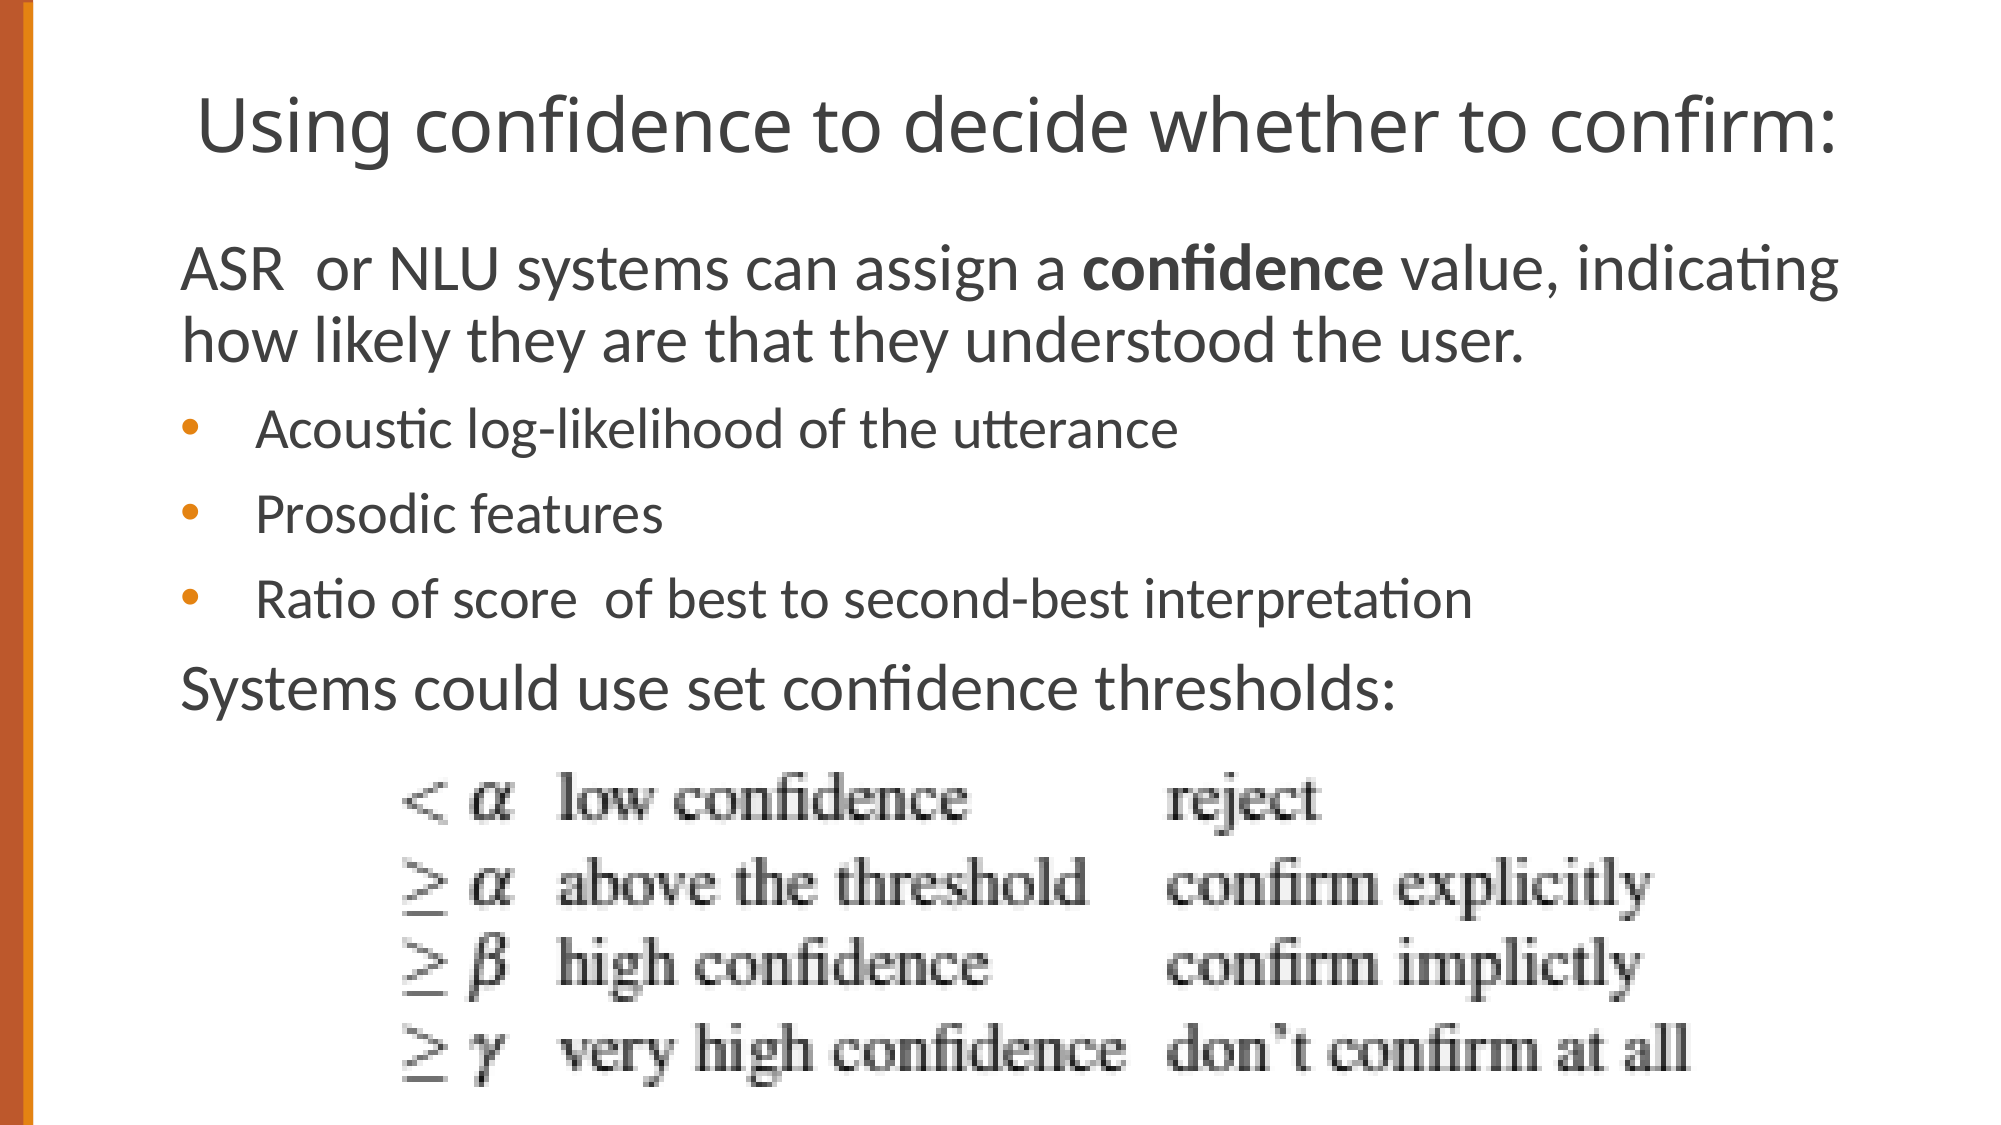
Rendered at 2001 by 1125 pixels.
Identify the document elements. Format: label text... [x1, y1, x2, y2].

list ASR or NLU systems can assign a confidence value, indicating how likely they are that they understood the user. Acoustic log-likelihood of the utterance Prosodic features Ratio of score of best to second-best interpretation Systems could use set confidence thresholds: [180, 224, 1925, 975]
picture [381, 772, 1724, 1099]
title Using confidence to decide whether to confirm: [180, 26, 1925, 175]
